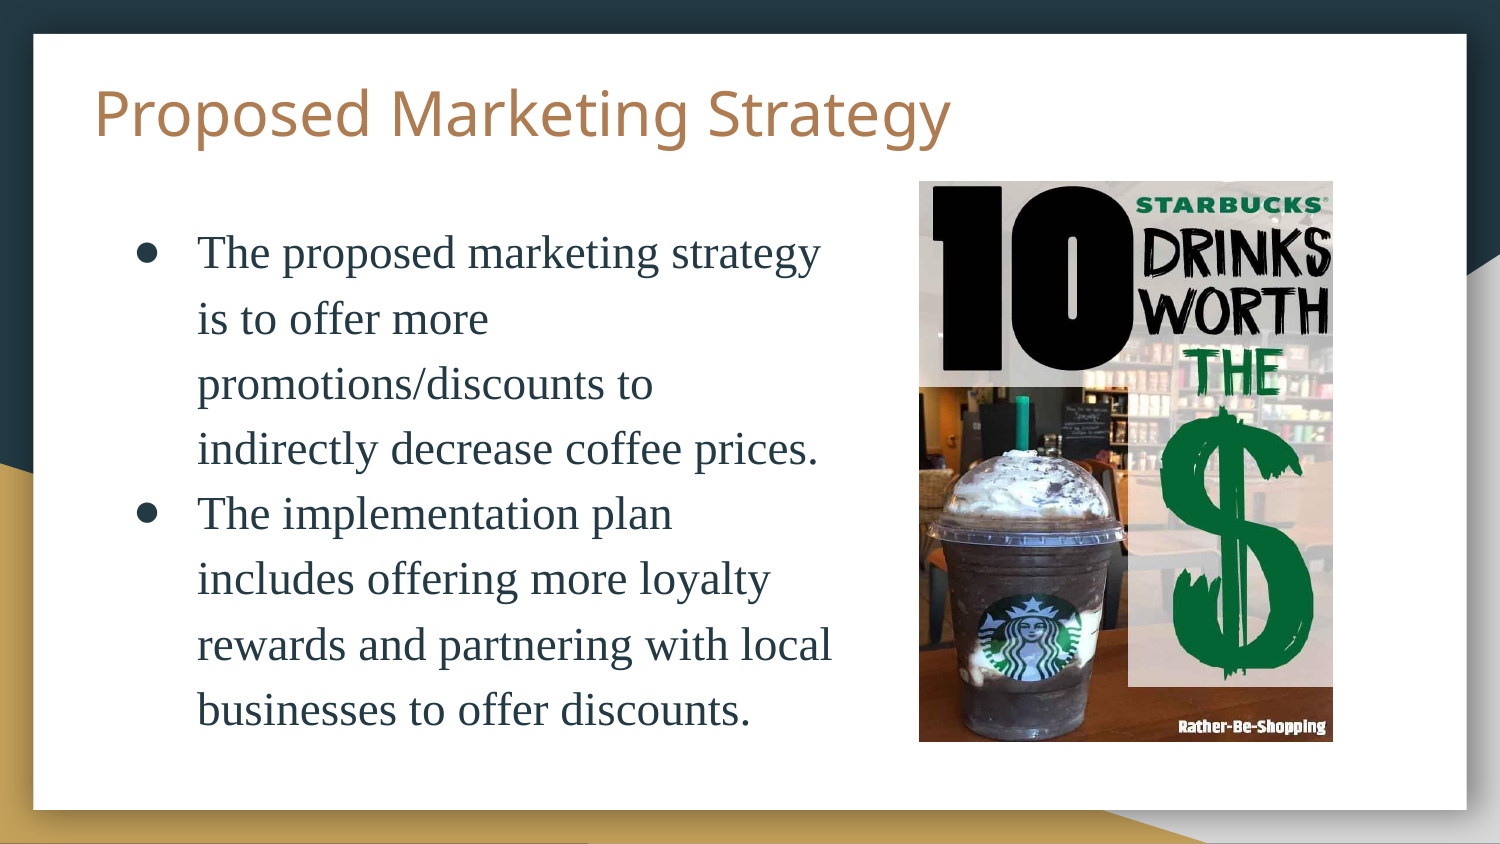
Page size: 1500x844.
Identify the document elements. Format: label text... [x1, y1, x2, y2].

list The proposed marketing strategy is to offer more promotions/discounts to indirectly decrease coffee prices. The implementation plan includes offering more loyalty rewards and partnering with local businesses to offer discounts. [101, 198, 858, 759]
picture [919, 181, 1333, 743]
title Proposed Marketing Strategy [78, 59, 1310, 216]
